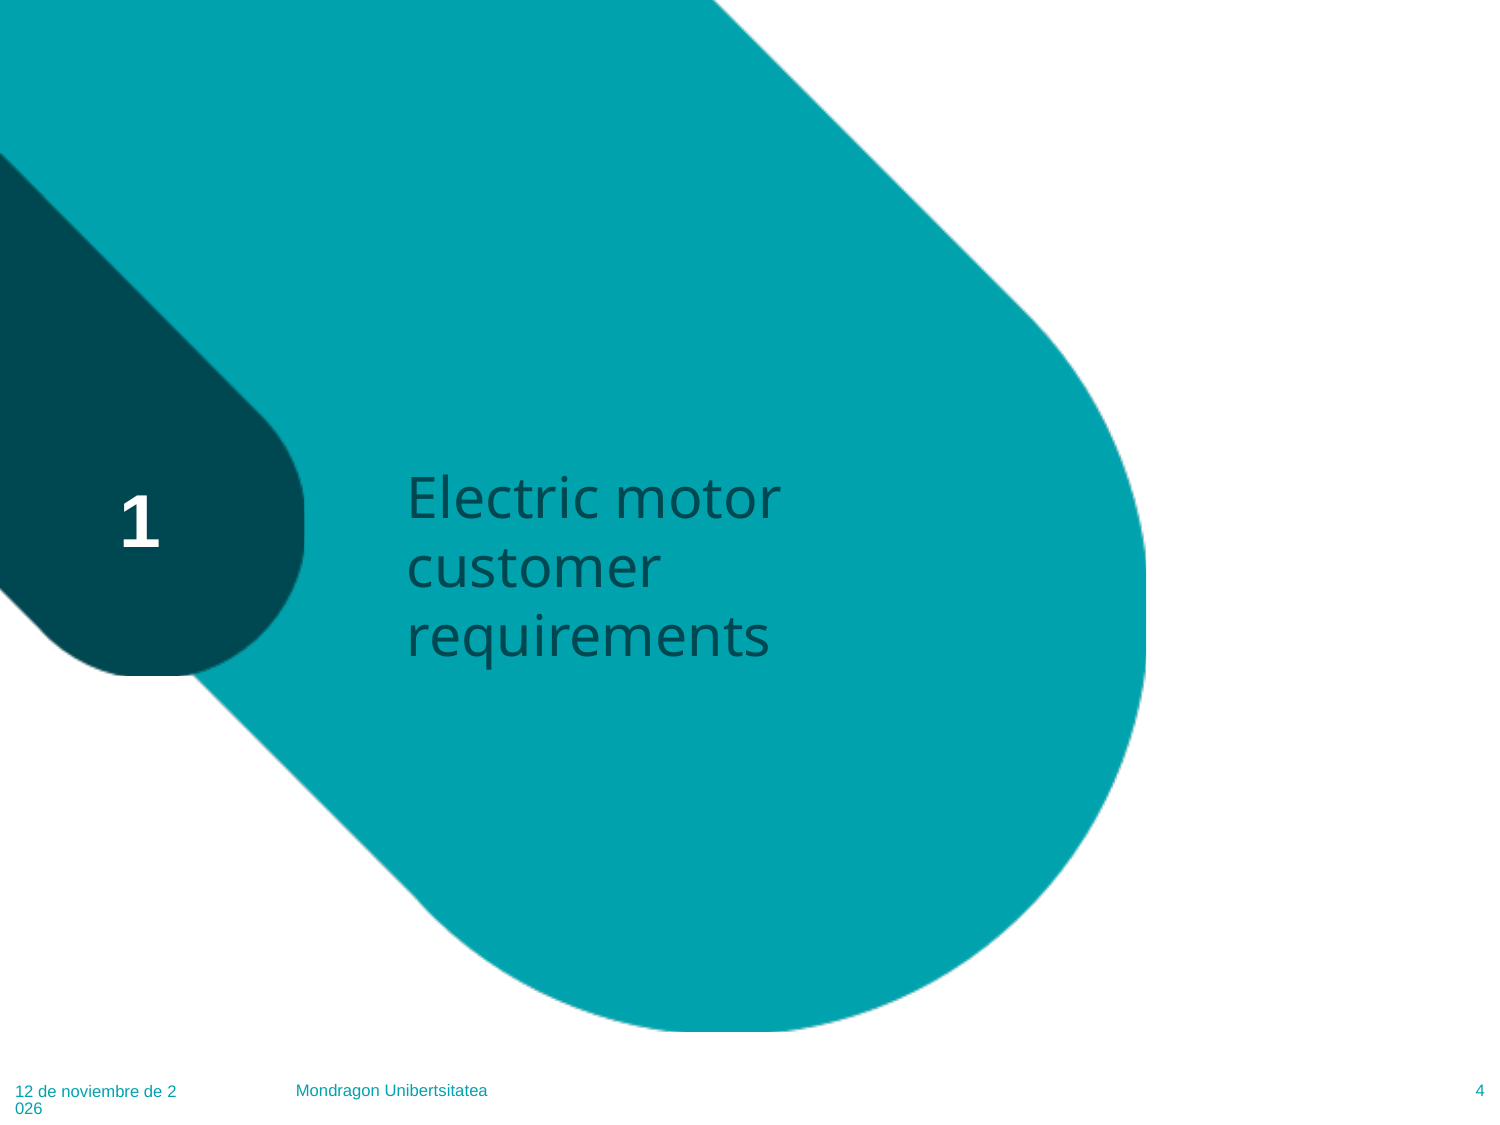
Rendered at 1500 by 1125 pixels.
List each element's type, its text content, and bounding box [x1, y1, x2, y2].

list 1 [81, 454, 200, 581]
footer Mondragon Unibertsitatea [0, 1059, 784, 1120]
slide_number 4 [1317, 1059, 1500, 1120]
title Electric motor customer requirements [391, 451, 933, 676]
